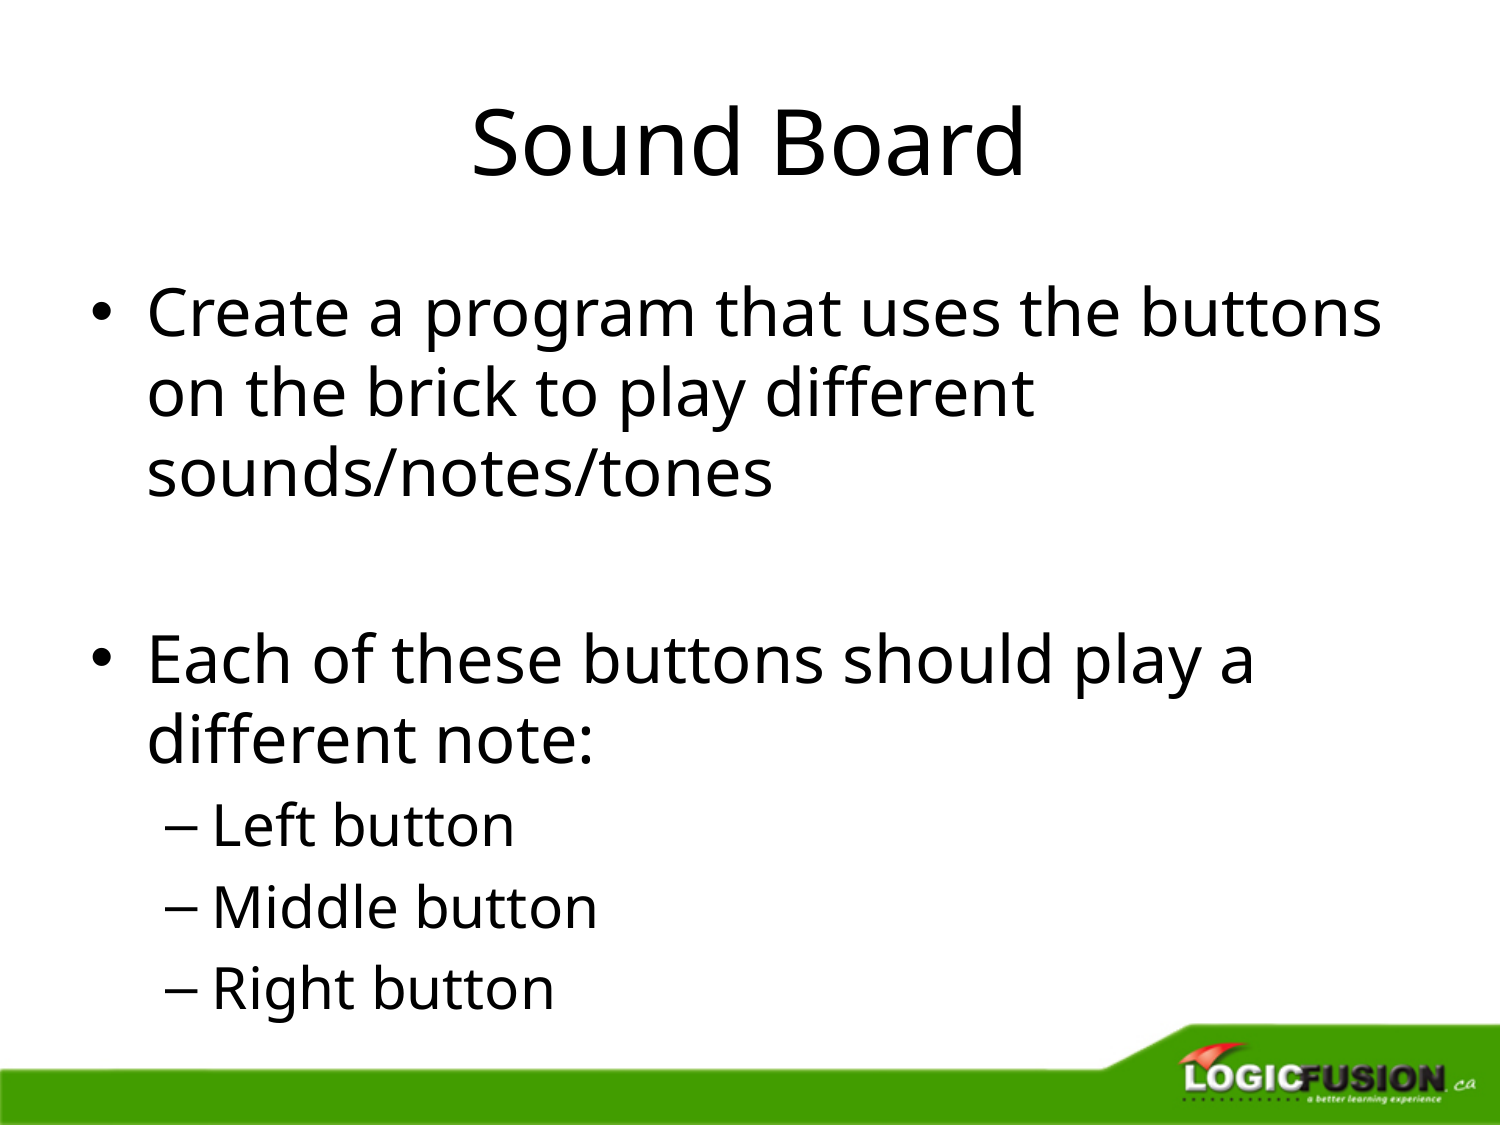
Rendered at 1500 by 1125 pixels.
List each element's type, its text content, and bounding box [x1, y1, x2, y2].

list Create a program that uses the buttons on the brick to play different sounds/notes/tones Each of these buttons should play a different note: Left button Middle button Right button [74, 262, 1426, 1006]
title Sound Board [74, 44, 1426, 233]
picture [0, 0, 1500, 1125]
